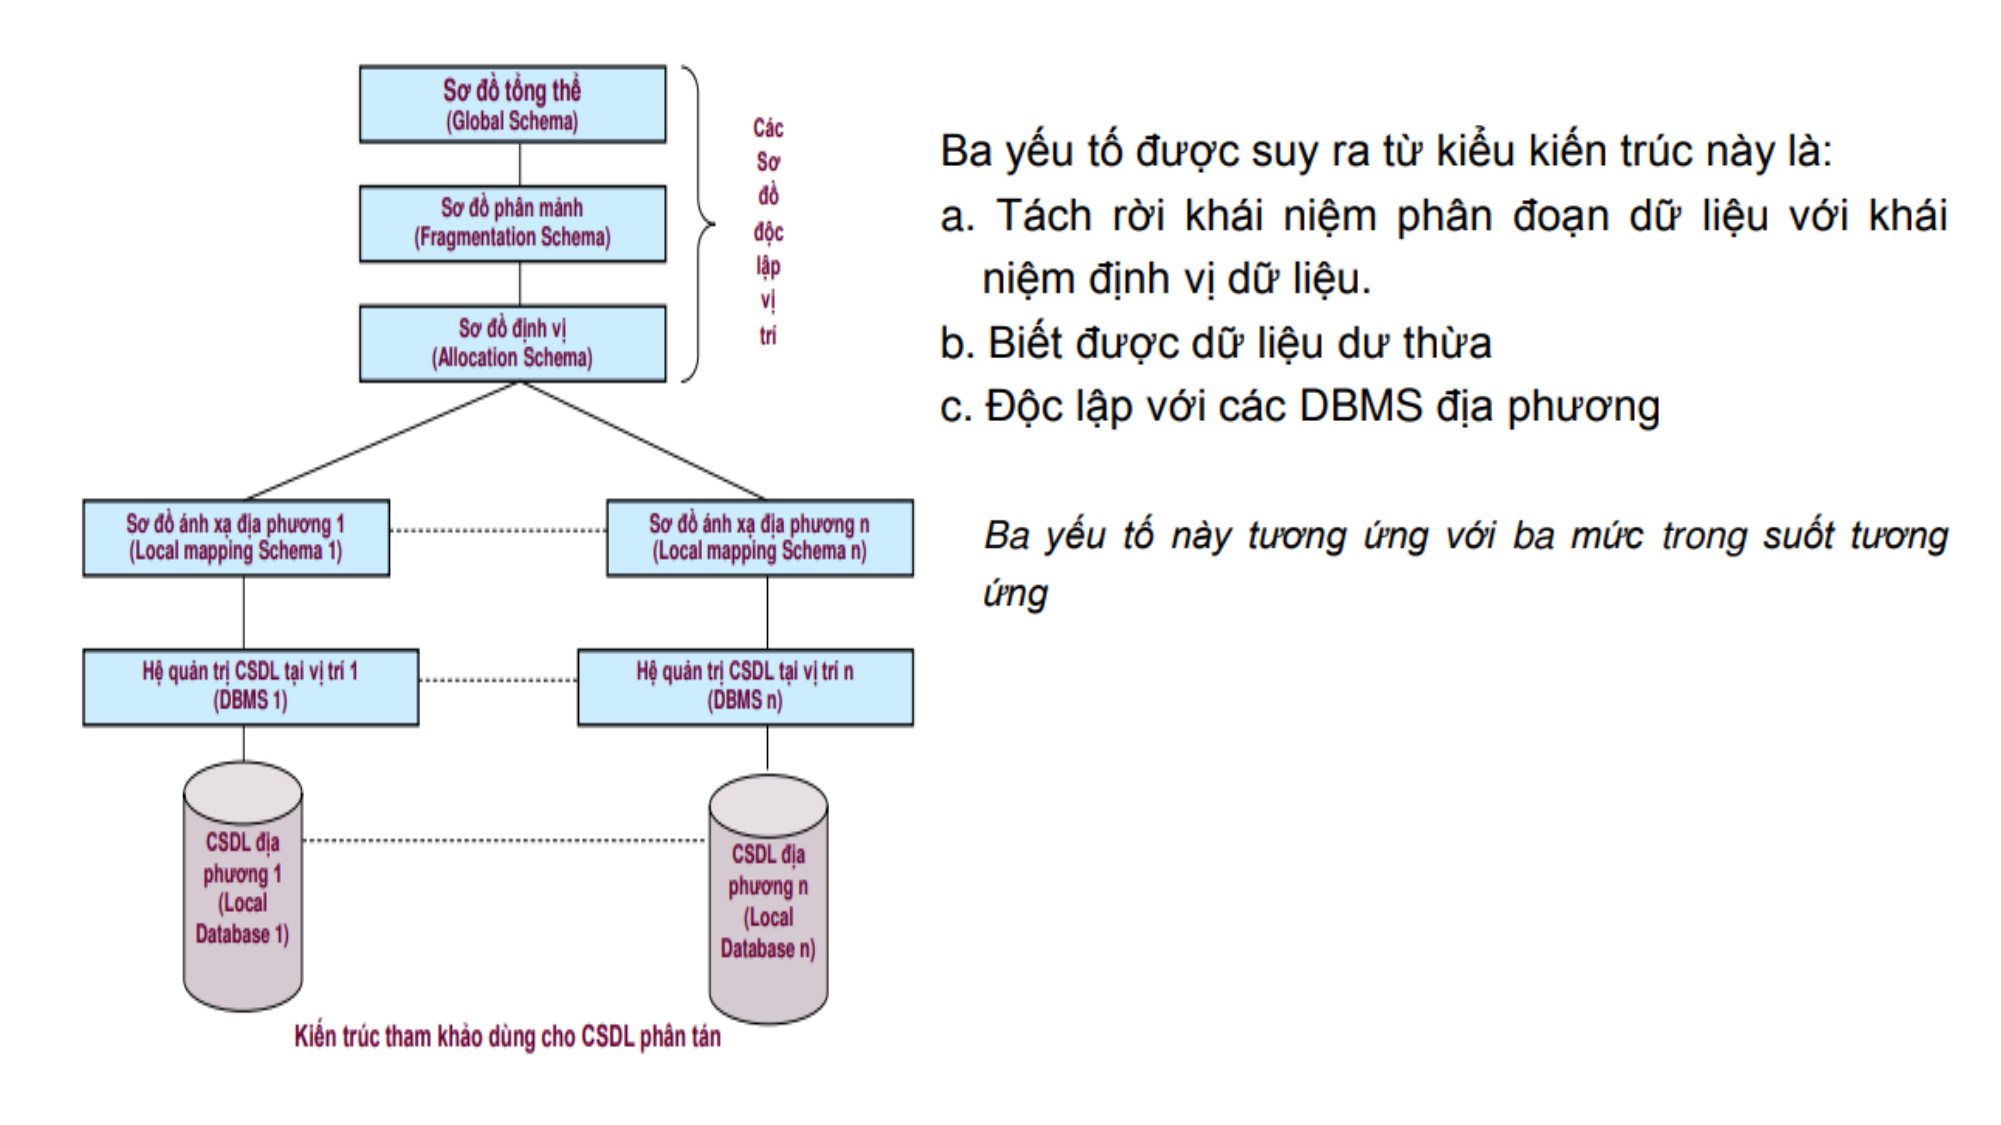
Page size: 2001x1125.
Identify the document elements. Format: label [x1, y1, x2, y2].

picture [21, 41, 1965, 1064]
